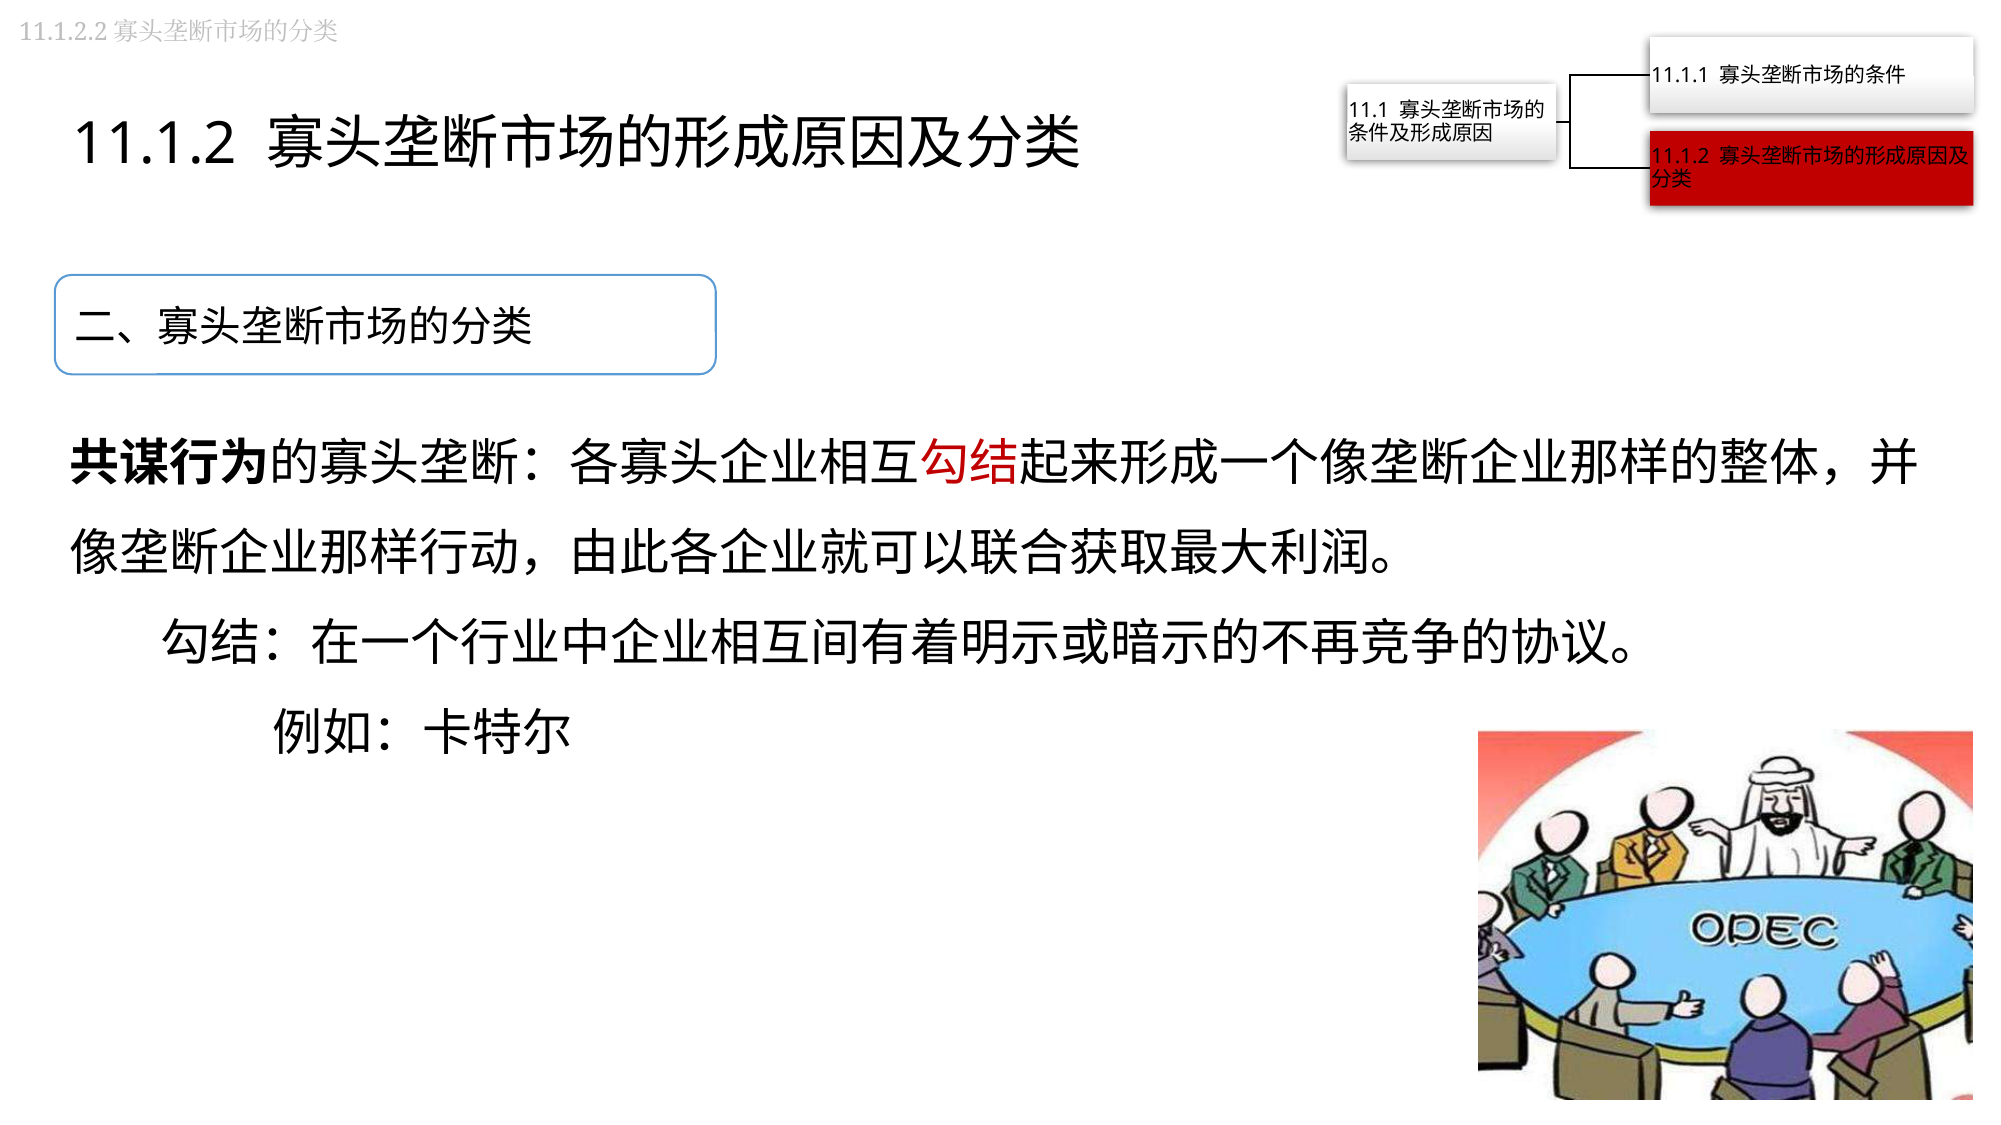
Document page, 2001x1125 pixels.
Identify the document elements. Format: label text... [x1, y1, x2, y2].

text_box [1347, 0, 2000, 319]
text_box 共谋行为的寡头垄断：各寡头企业相互勾结起来形成一个像垄断企业那样的整体，并像垄断企业那样行动，由此各企业就可以联合获取最大利润。 勾结：在一个行业中企业相互间有着明示或暗示的不再竞争的协议。 例如：卡特尔 [54, 392, 1948, 768]
text_box 二、寡头垄断市场的分类 [53, 273, 717, 376]
text_box 11.1.2.2寡头垄断市场的分类 [4, 8, 354, 54]
picture [1478, 729, 1973, 1100]
text_box 11.1.2 寡头垄断市场的形成原因及分类 [54, 95, 1347, 184]
